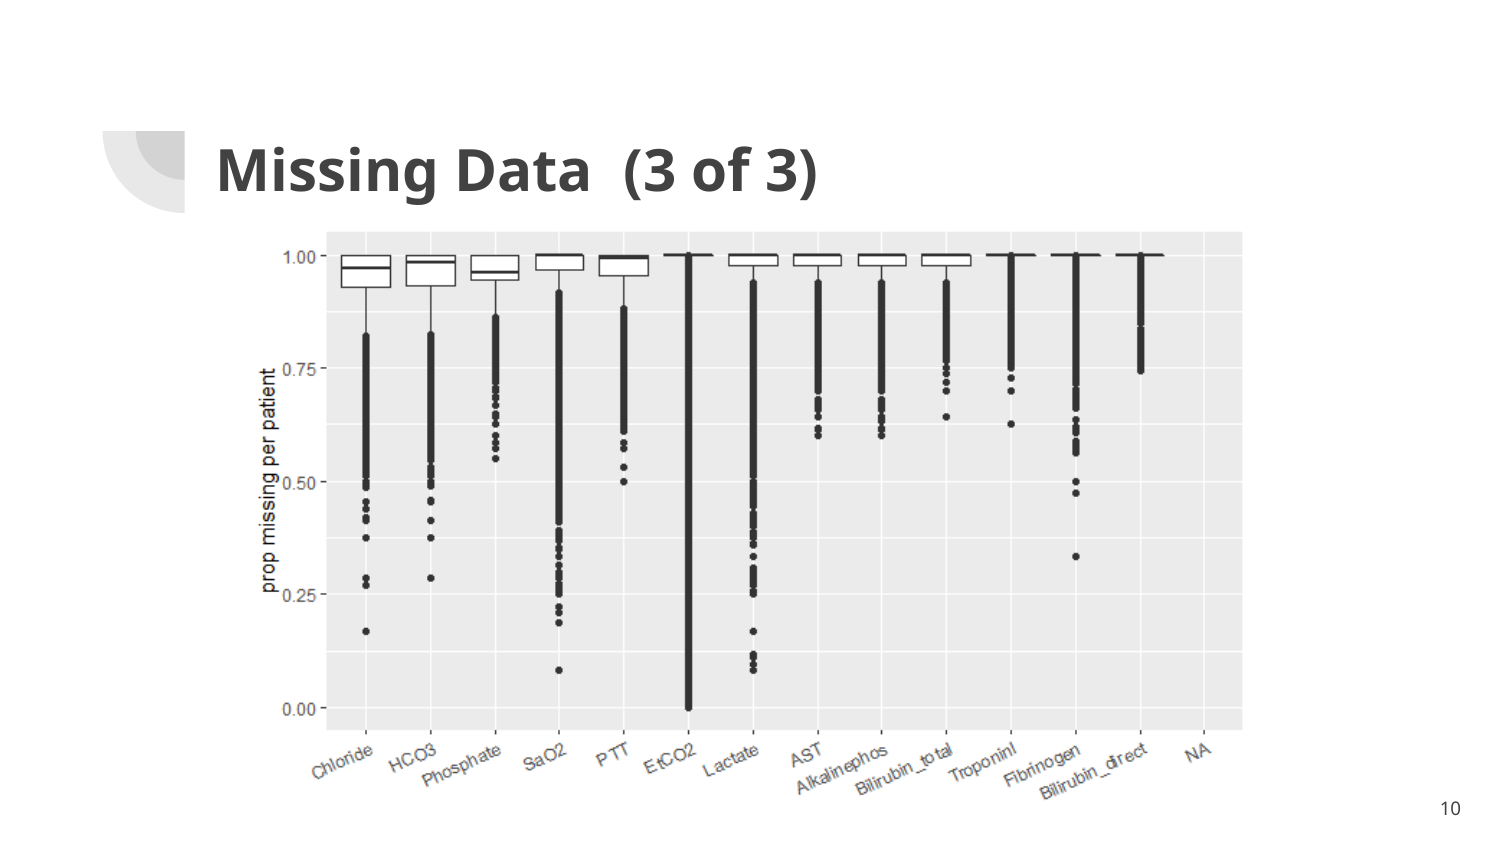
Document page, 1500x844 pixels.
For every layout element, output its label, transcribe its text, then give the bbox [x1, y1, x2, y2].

picture [246, 222, 1254, 844]
slide_number ‹#› [1386, 777, 1477, 842]
title Missing Data (3 of 3) [200, 117, 1355, 286]
